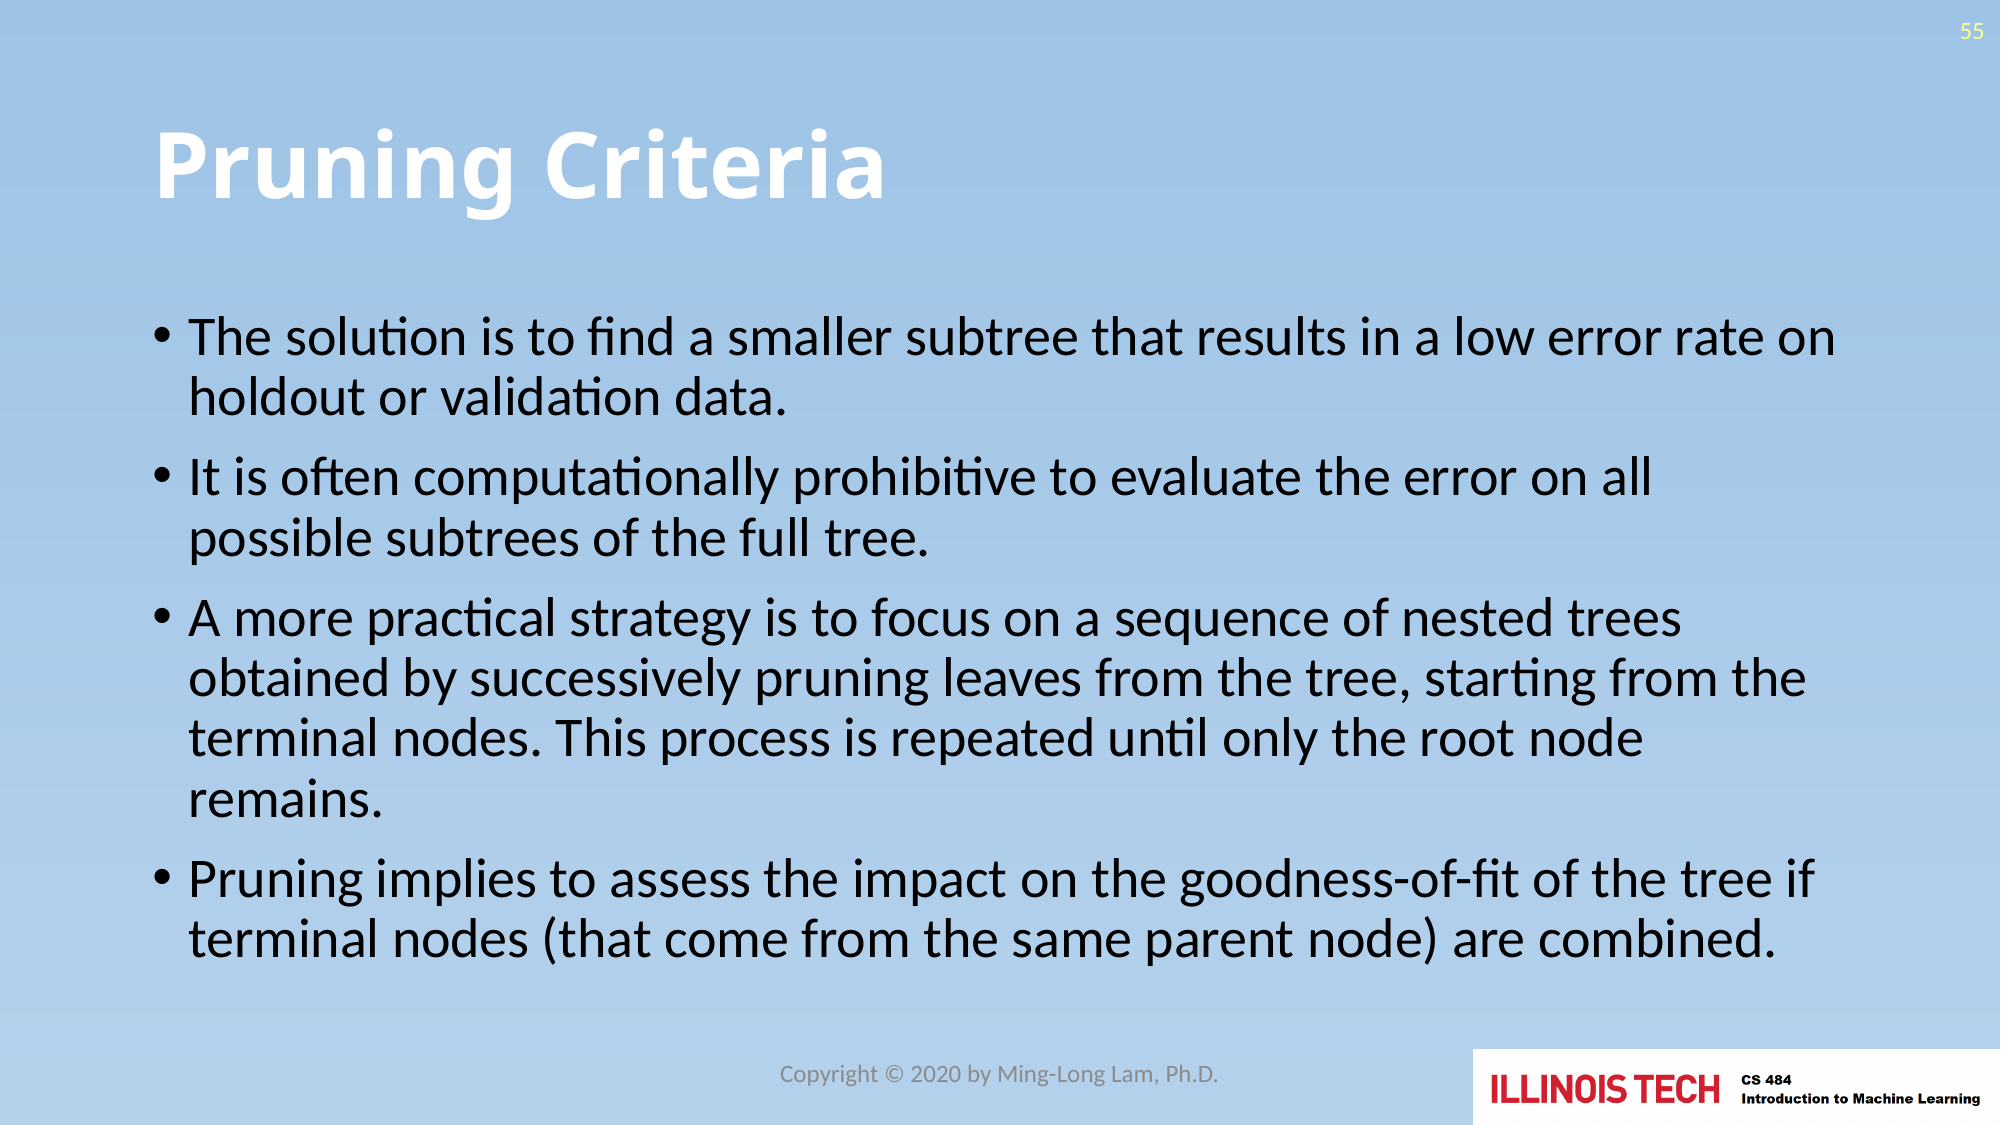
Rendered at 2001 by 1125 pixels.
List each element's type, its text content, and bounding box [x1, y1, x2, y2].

title Pruning Criteria [137, 59, 1863, 278]
list The solution is to find a smaller subtree that results in a low error rate on holdout or validation data. It is often computationally prohibitive to evaluate the error on all possible subtrees of the full tree. A more practical strategy is to focus on a sequence of nested trees obtained by successively pruning leaves from the tree, starting from the terminal nodes. This process is repeated until only the root node remains. Pruning implies to assess the impact on the goodness-of-fit of the tree if terminal nodes (that come from the same parent node) are combined. [137, 299, 1863, 1014]
slide_number 55 [1550, 0, 2000, 60]
picture [1473, 1049, 2000, 1125]
footer Copyright © 2020 by Ming-Long Lam, Ph.D. [662, 1042, 1338, 1103]
